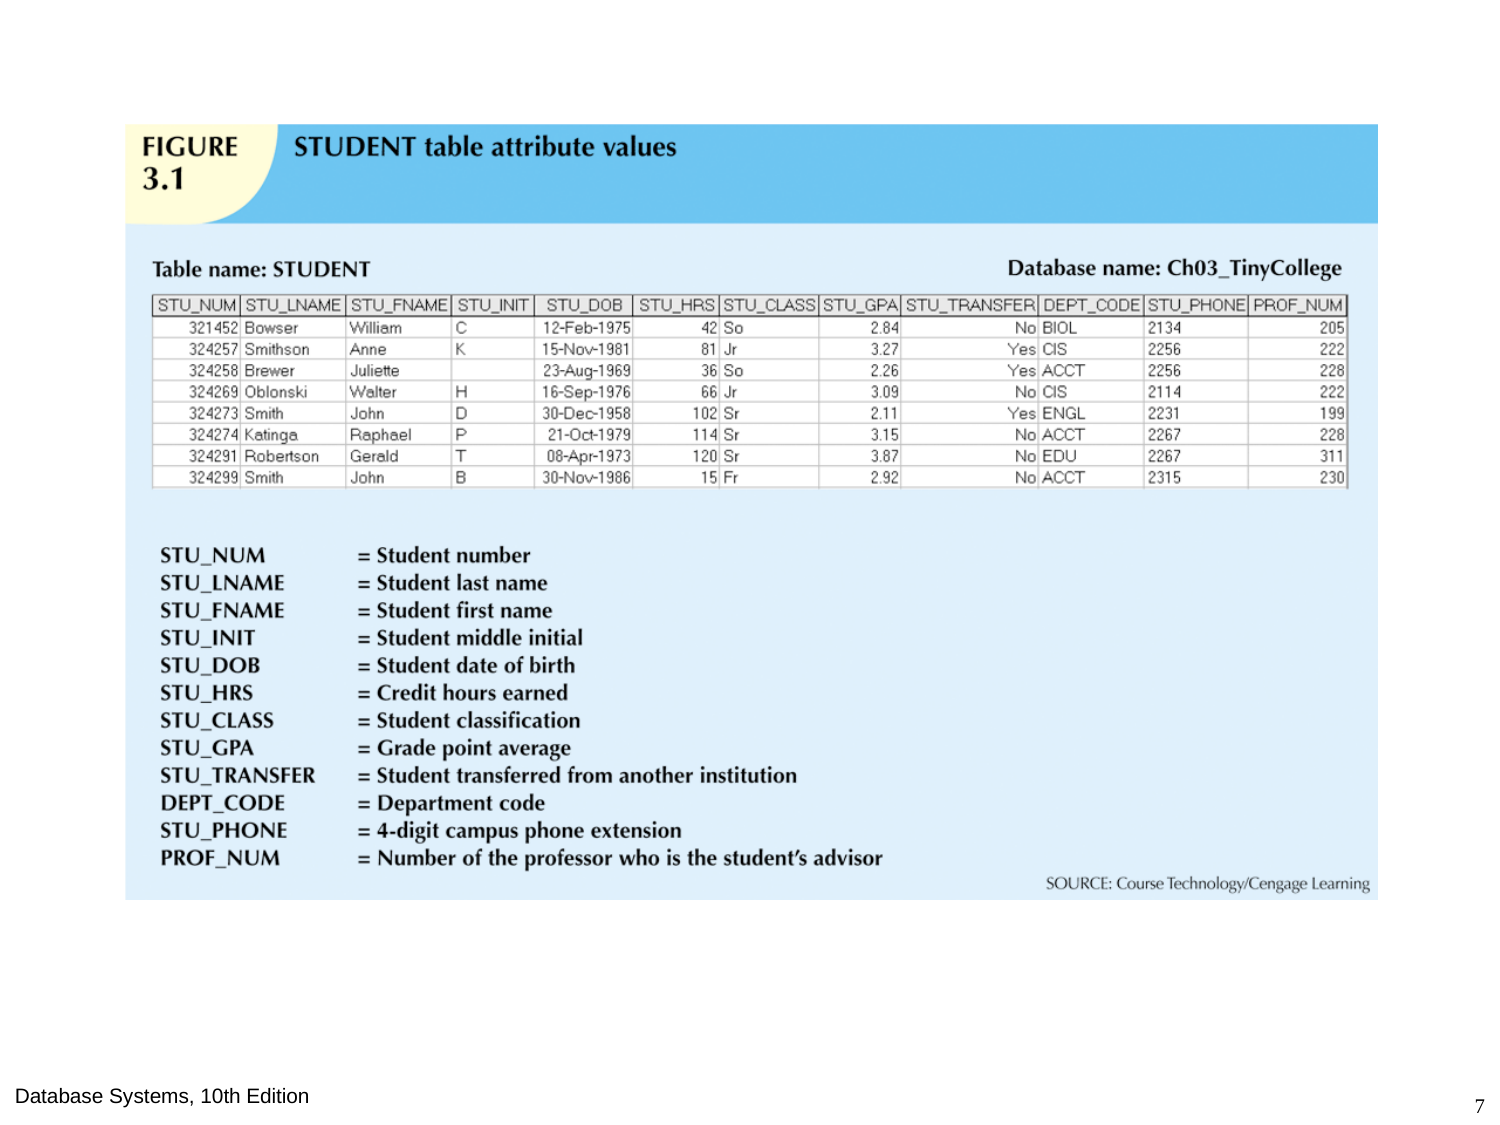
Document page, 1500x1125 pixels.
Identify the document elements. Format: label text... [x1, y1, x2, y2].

slide_number 7 [1162, 1084, 1500, 1125]
picture [124, 124, 1378, 901]
